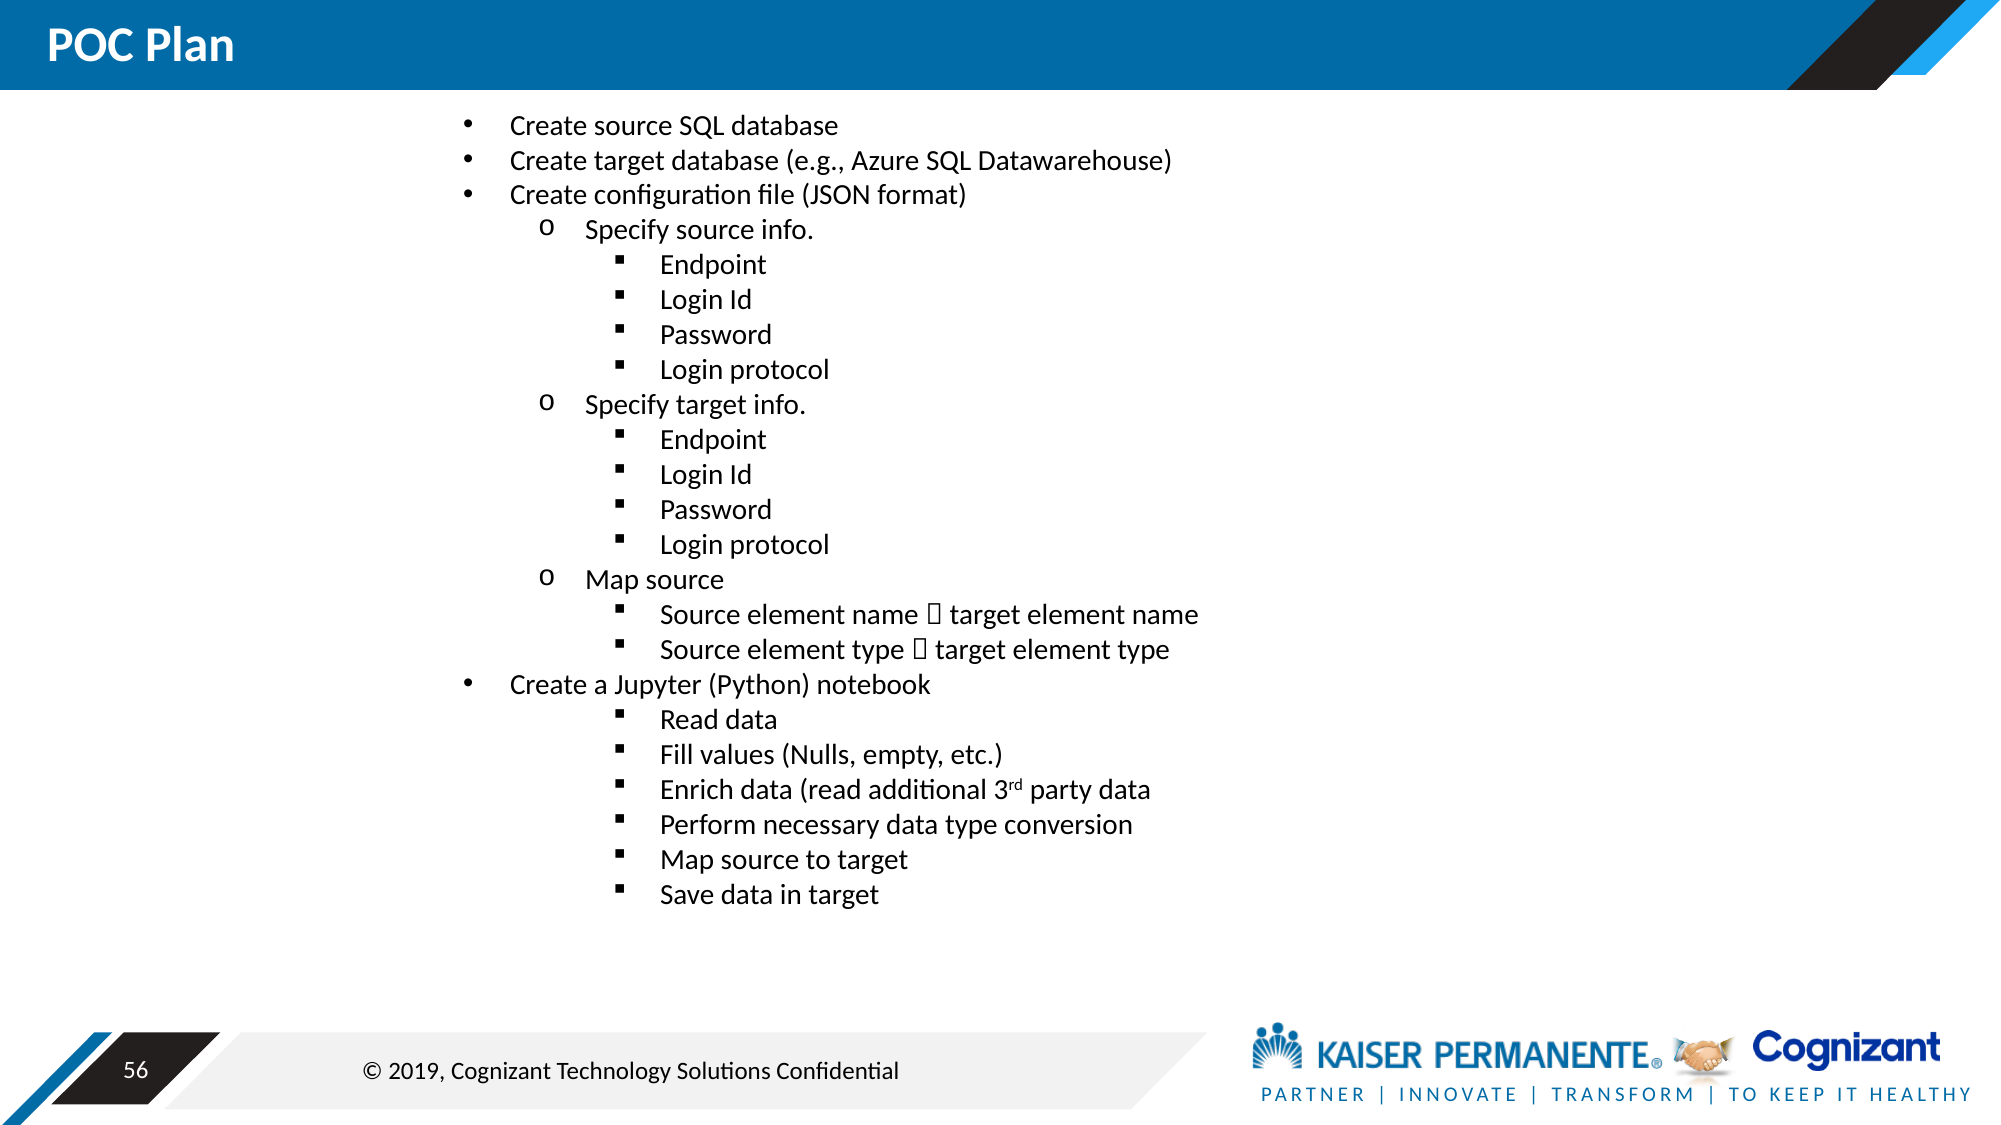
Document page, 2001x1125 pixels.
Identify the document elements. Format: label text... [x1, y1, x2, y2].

picture [1753, 1030, 1940, 1071]
text_box Create source SQL database Create target database (e.g., Azure SQL Datawarehouse) Create configuration file (JSON format) Specify source info. Endpoint Login Id Password Login protocol Specify target info. Endpoint Login Id Password Login protocol Map source Source element name  target element name Source element type  target element type Create a Jupyter (Python) notebook Read data Fill values (Nulls, empty, etc.) Enrich data (read additional 3rd party data Perform necessary data type conversion Map source to target Save data in target [448, 98, 1234, 918]
picture [1665, 1018, 1740, 1093]
title POC Plan [32, 0, 1793, 90]
picture [1251, 1022, 1664, 1069]
